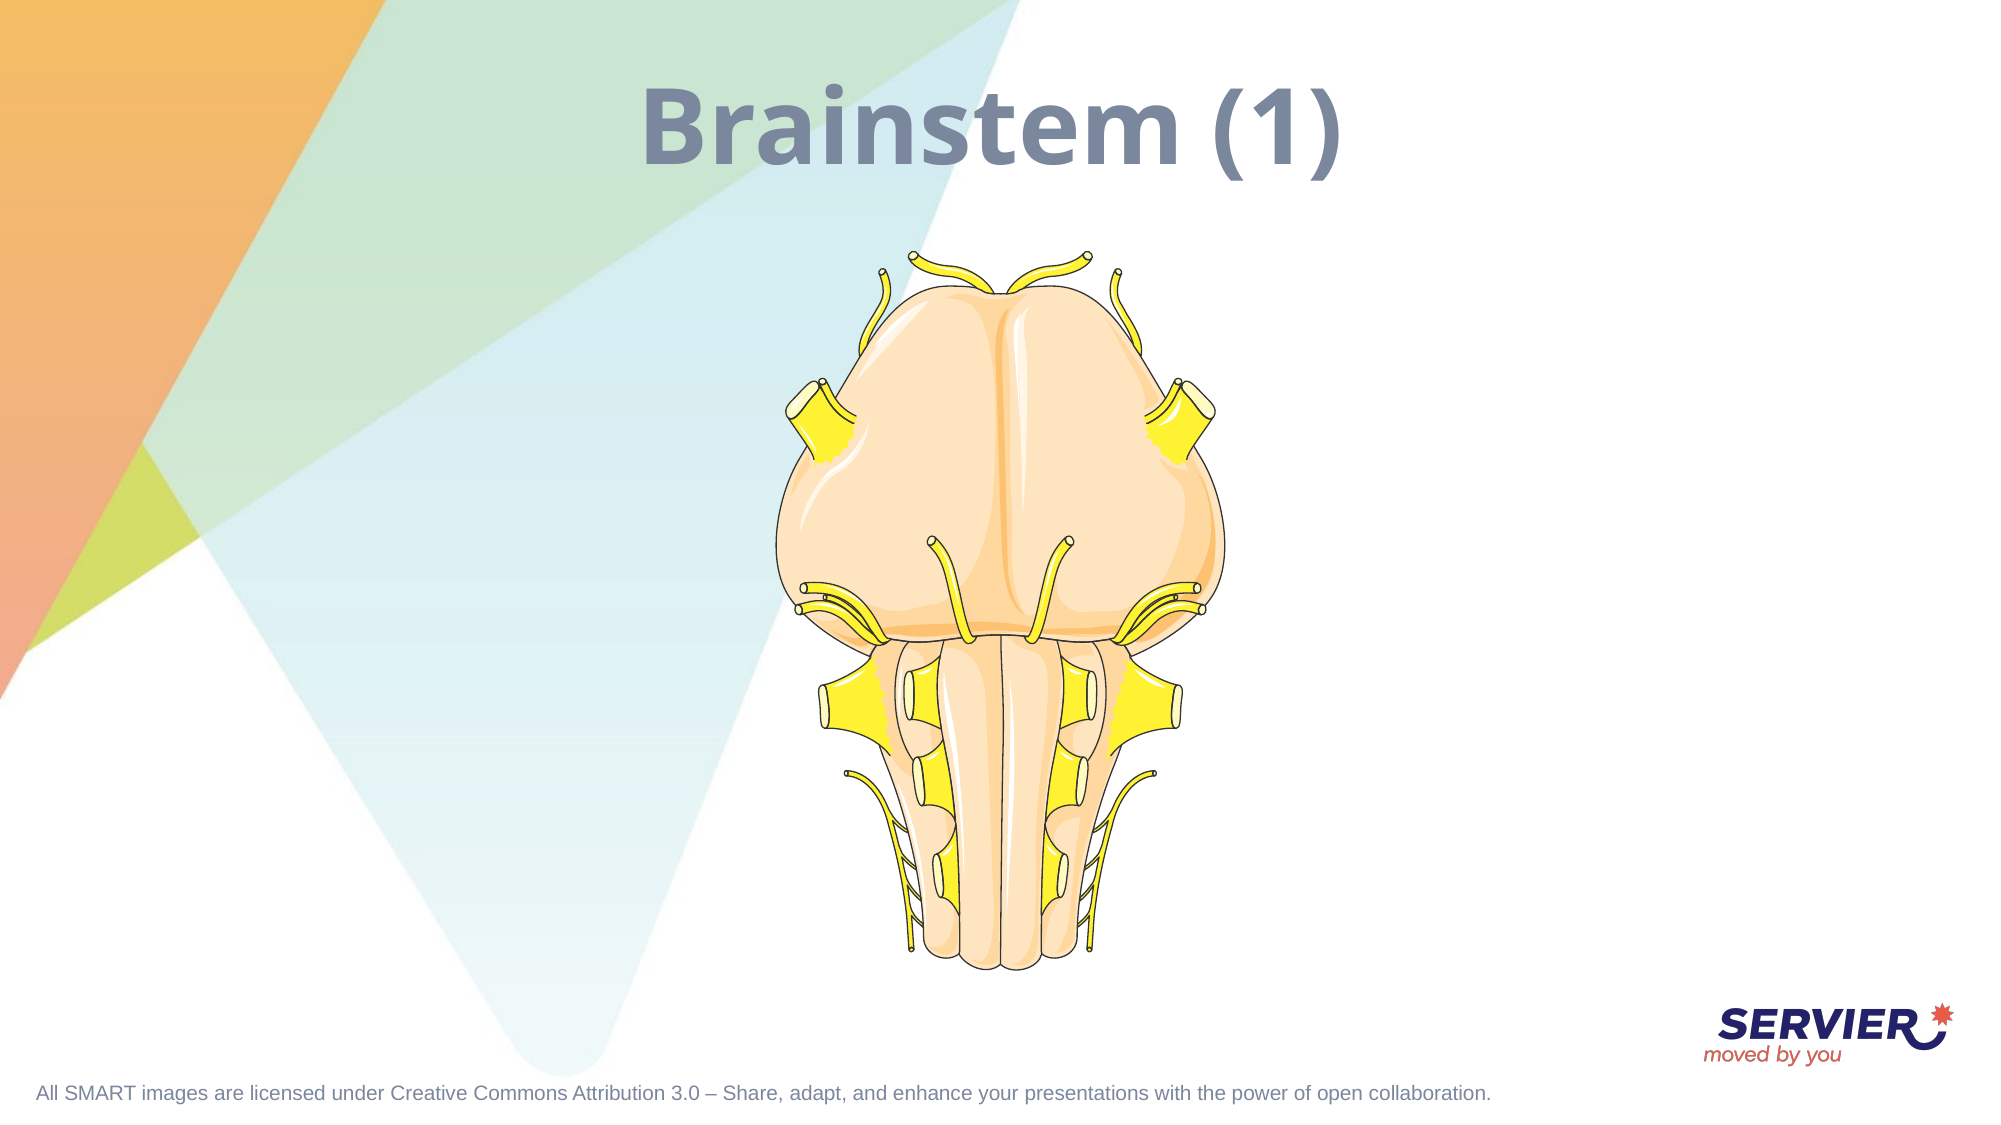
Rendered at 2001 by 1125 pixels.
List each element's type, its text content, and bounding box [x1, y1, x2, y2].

picture [0, 0, 2001, 1125]
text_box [763, 250, 1238, 977]
title Brainstem (1) [54, 12, 1926, 232]
